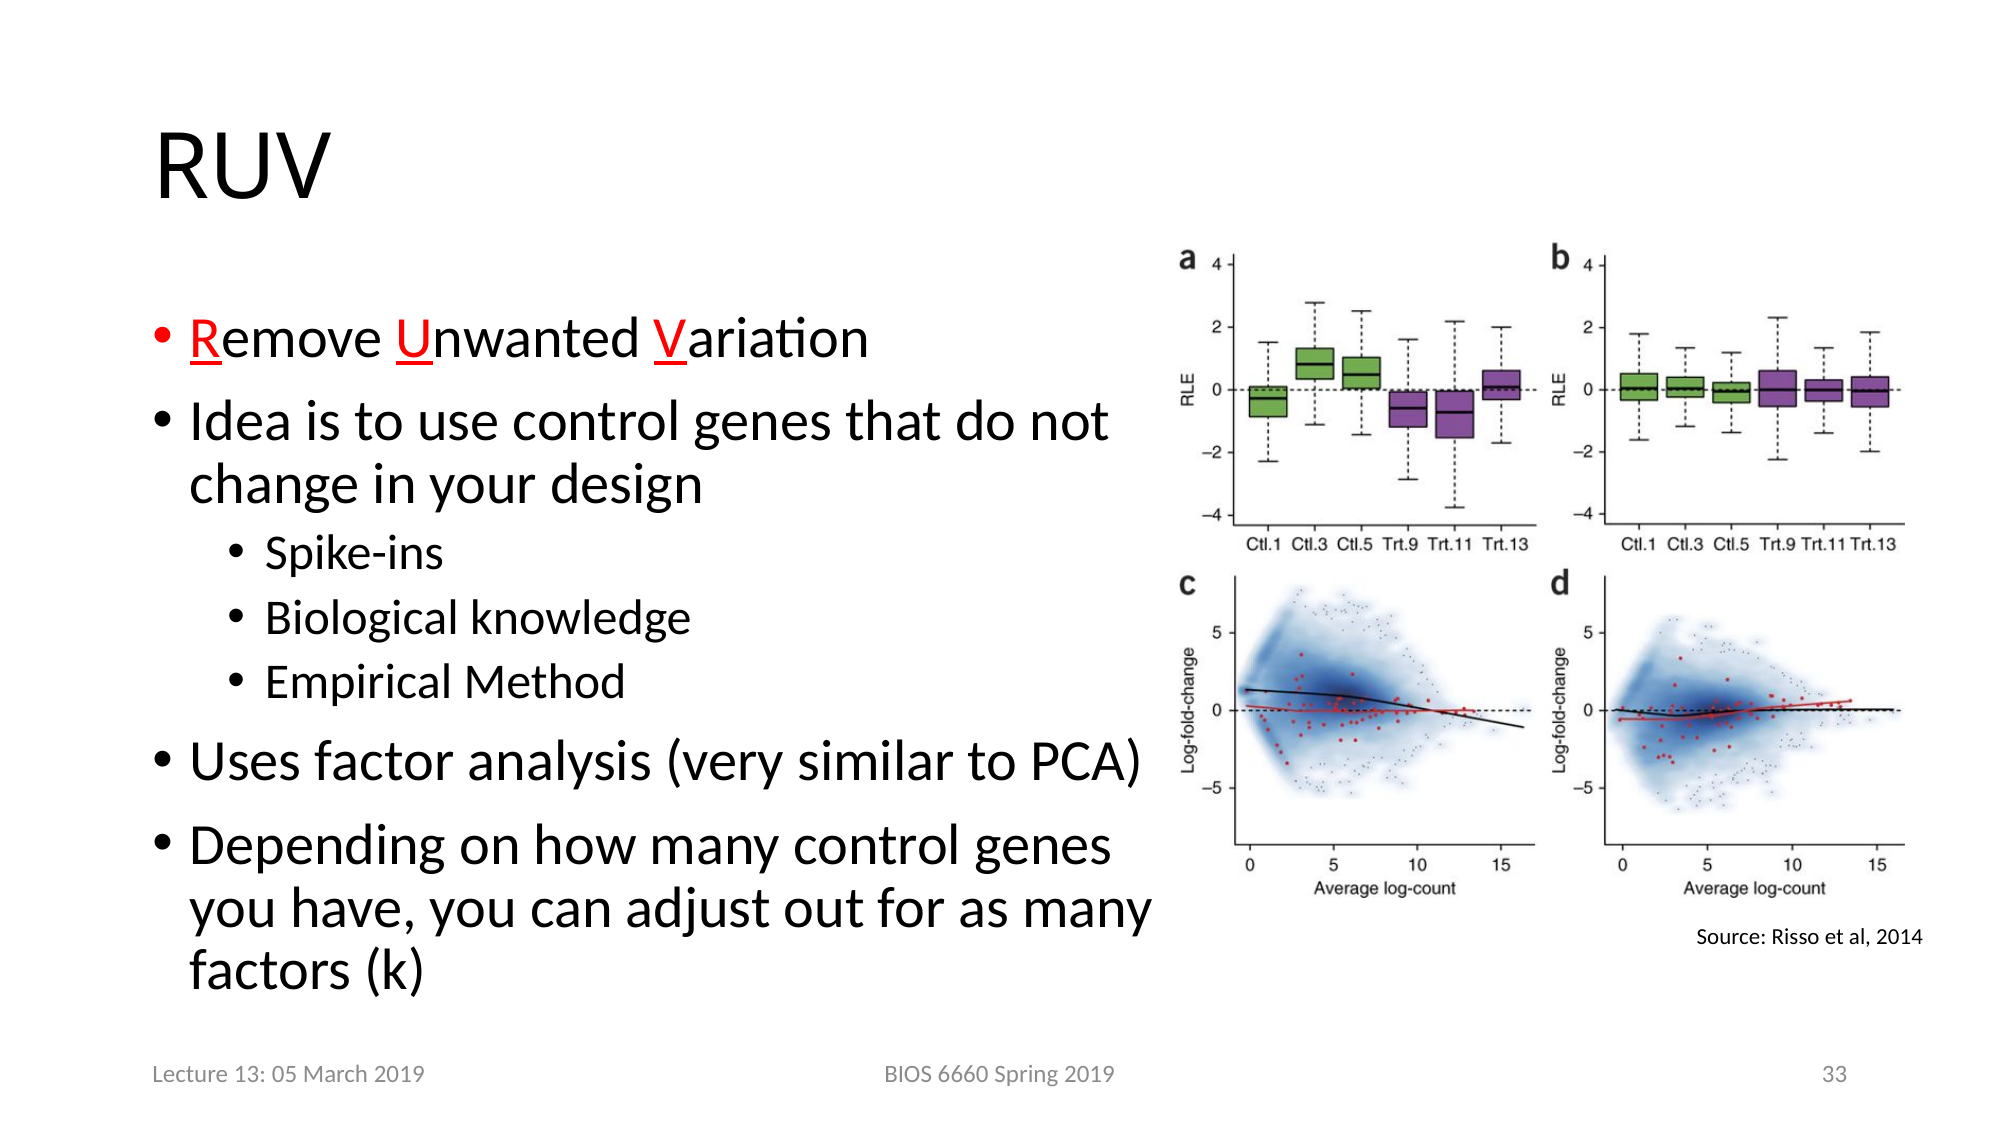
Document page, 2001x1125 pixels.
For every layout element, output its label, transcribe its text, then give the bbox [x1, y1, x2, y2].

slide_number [137, 1042, 588, 1103]
title RUV [137, 59, 1863, 278]
slide_number 33 [1412, 1042, 1863, 1103]
list Remove Unwanted Variation Idea is to use control genes that do not change in your design Spike-ins Biological knowledge Empirical Method Uses factor analysis (very similar to PCA) Depending on how many control genes you have, you can adjust out for as many factors (k) [137, 299, 1215, 1014]
picture [1179, 239, 1905, 898]
footer BIOS 6660 Spring 2019 [662, 1042, 1338, 1103]
text_box Source: Risso et al, 2014 [1681, 914, 1939, 957]
